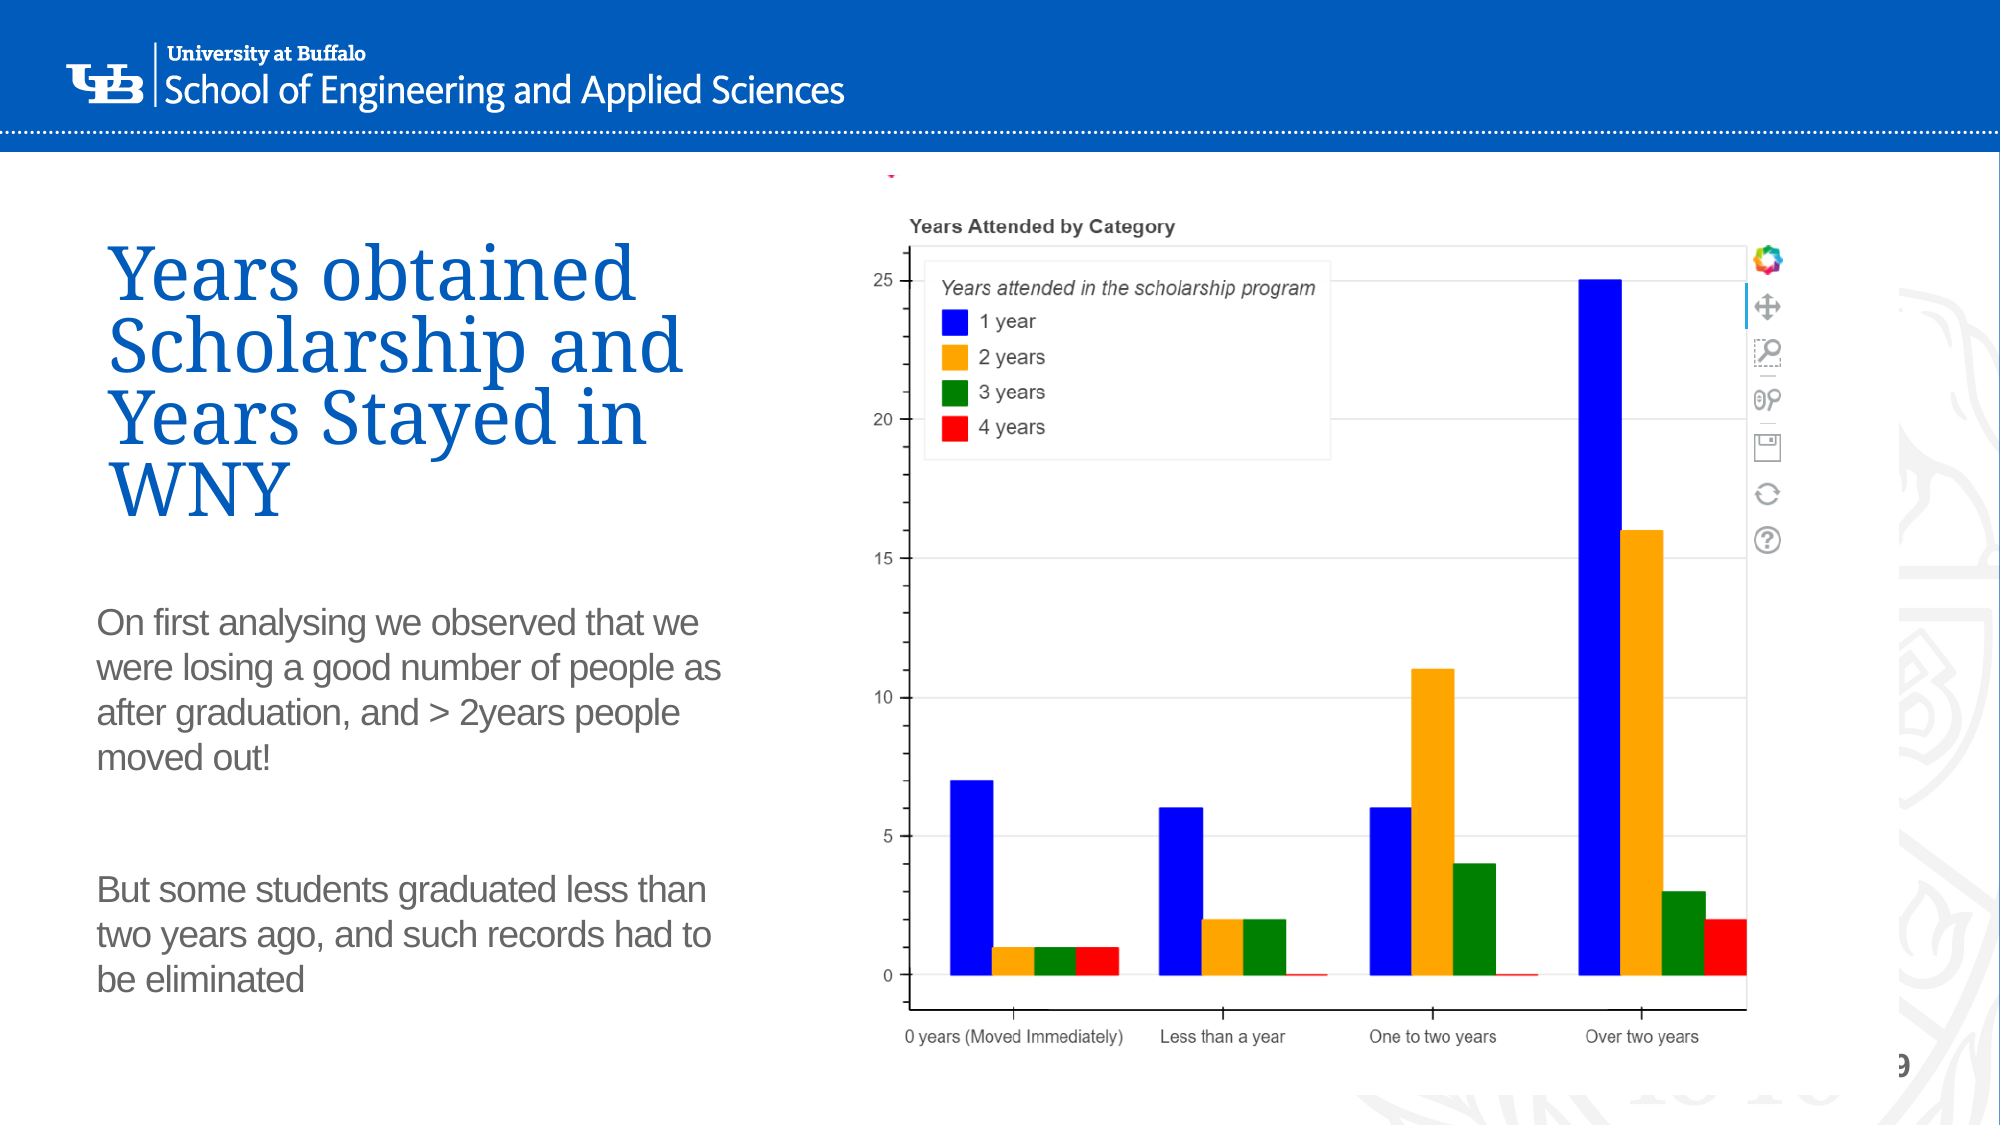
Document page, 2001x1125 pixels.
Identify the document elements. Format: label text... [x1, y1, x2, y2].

list On first analysing we observed that we were losing a good number of people as after graduation, and > 2years people moved out! But some students graduated less than two years ago, and such records had to be eliminated [81, 590, 738, 1045]
picture [0, 0, 2000, 1125]
title Years obtained Scholarship and Years Stayed in WNY [93, 420, 794, 539]
